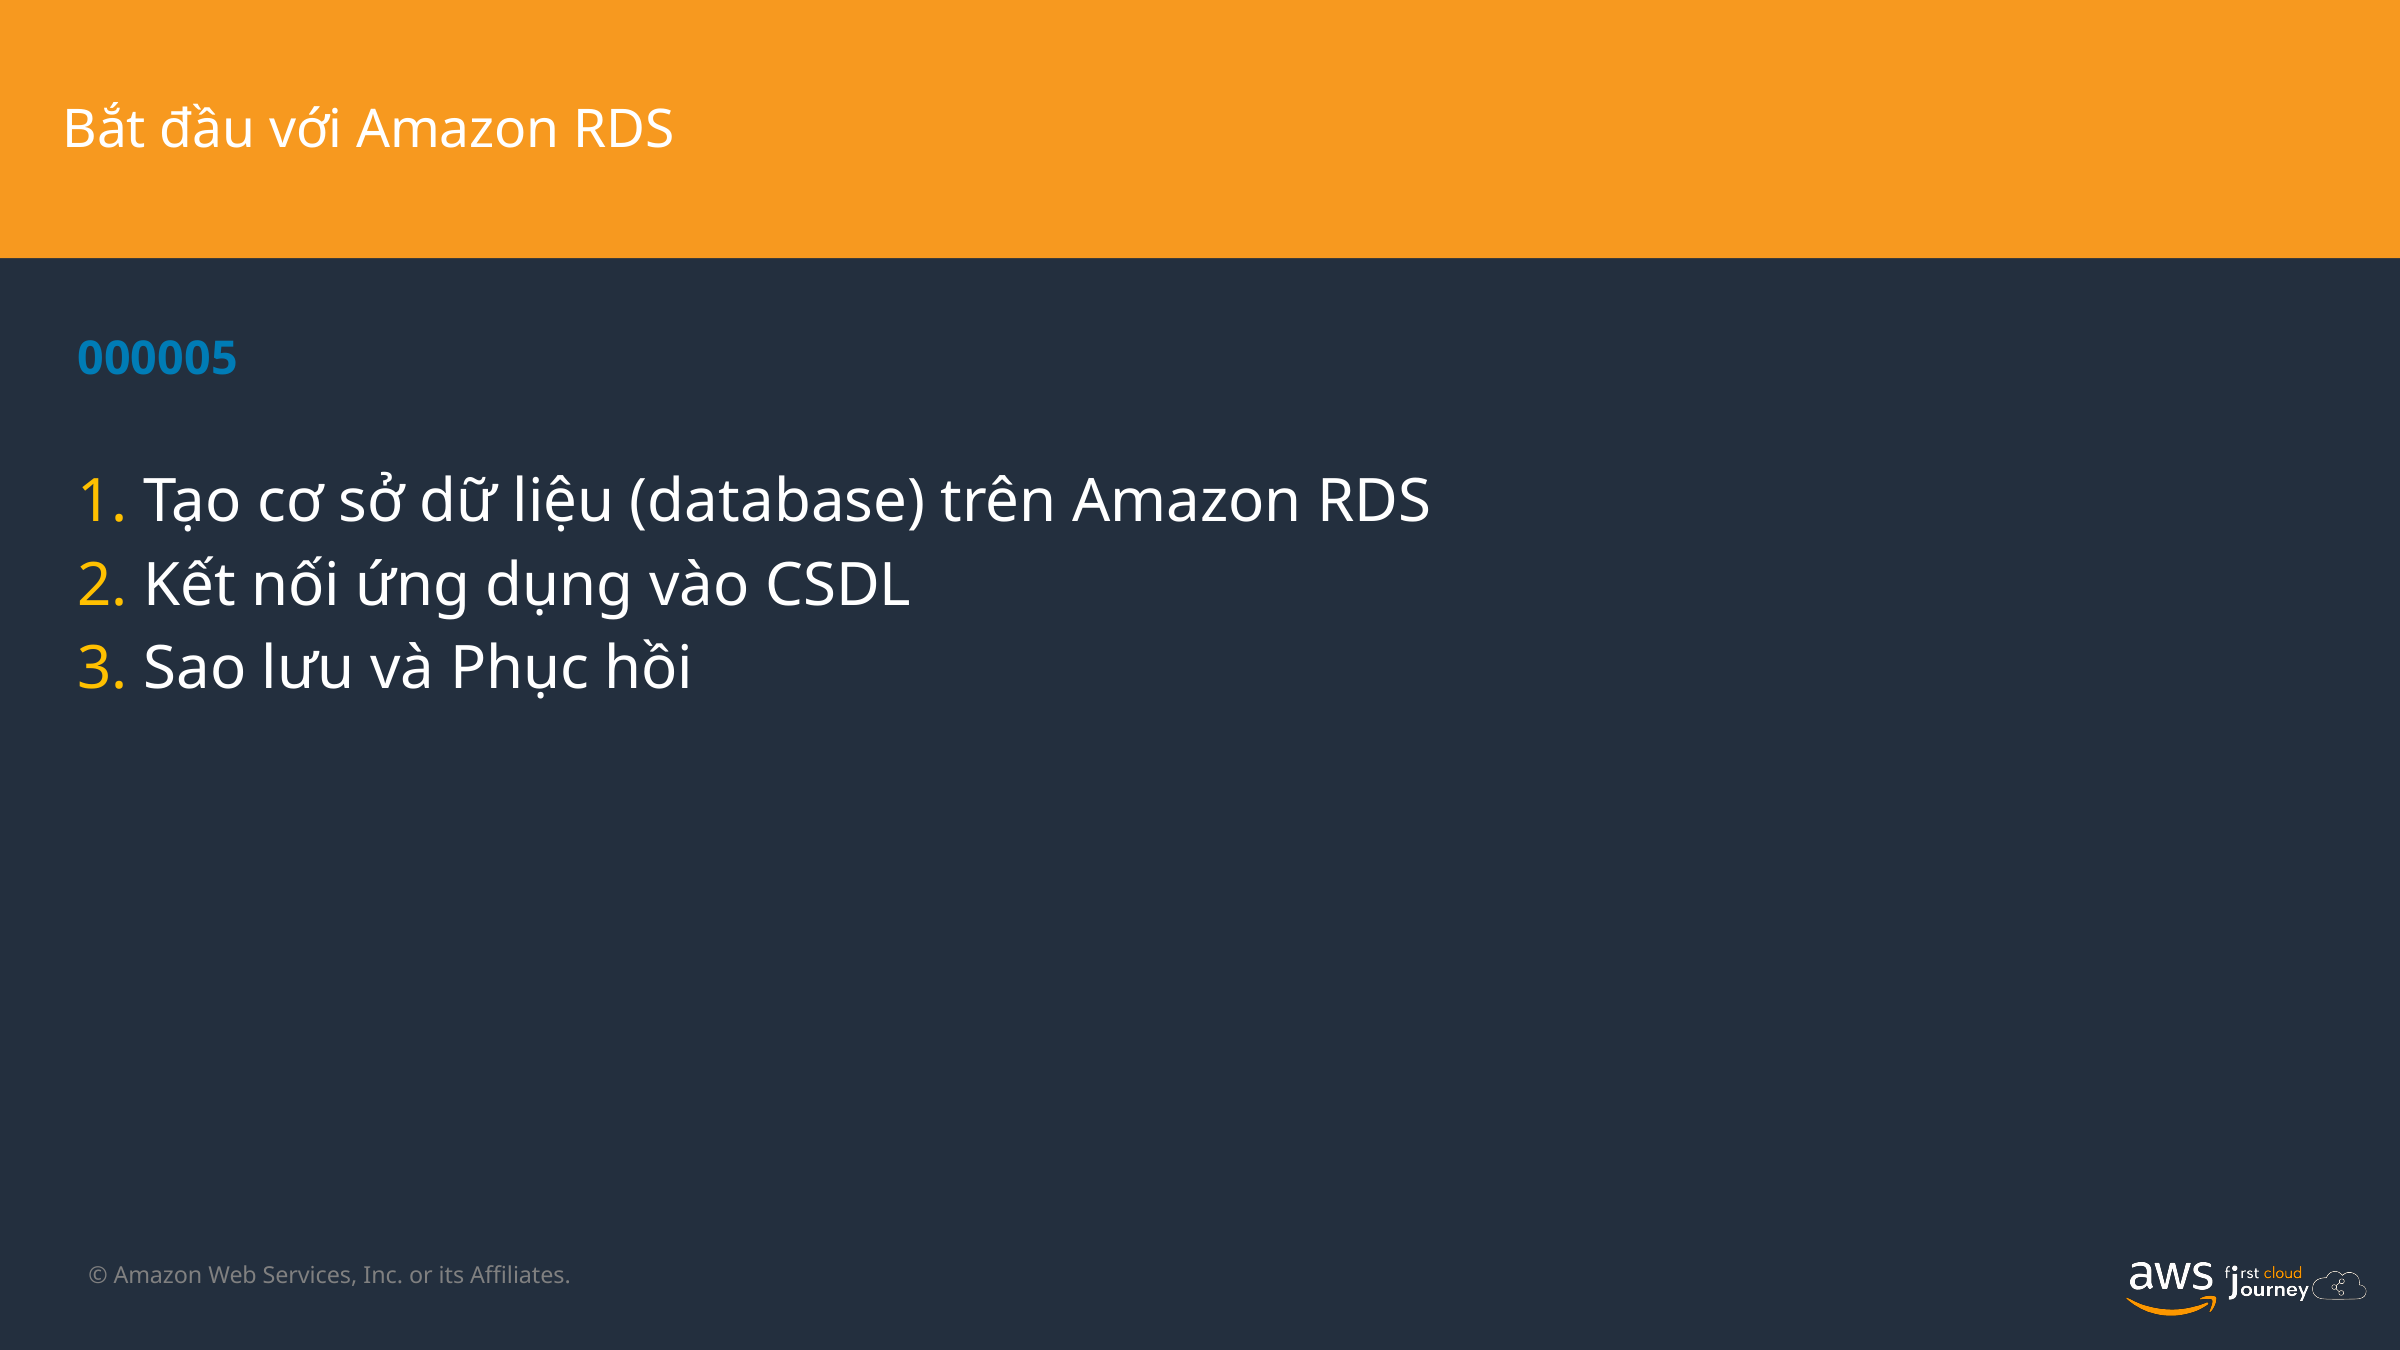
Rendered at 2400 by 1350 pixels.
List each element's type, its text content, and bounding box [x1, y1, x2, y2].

list 000005 1. Tạo cơ sở dữ liệu (database) trên Amazon RDS 2. Kết nối ứng dụng vào CSDL 3. Sao lưu và Phục hồi [62, 320, 2320, 1207]
text_box Bắt đầu với Amazon RDS [62, 93, 1877, 158]
picture [2080, 1123, 2400, 1350]
text_box [0, 0, 2400, 259]
